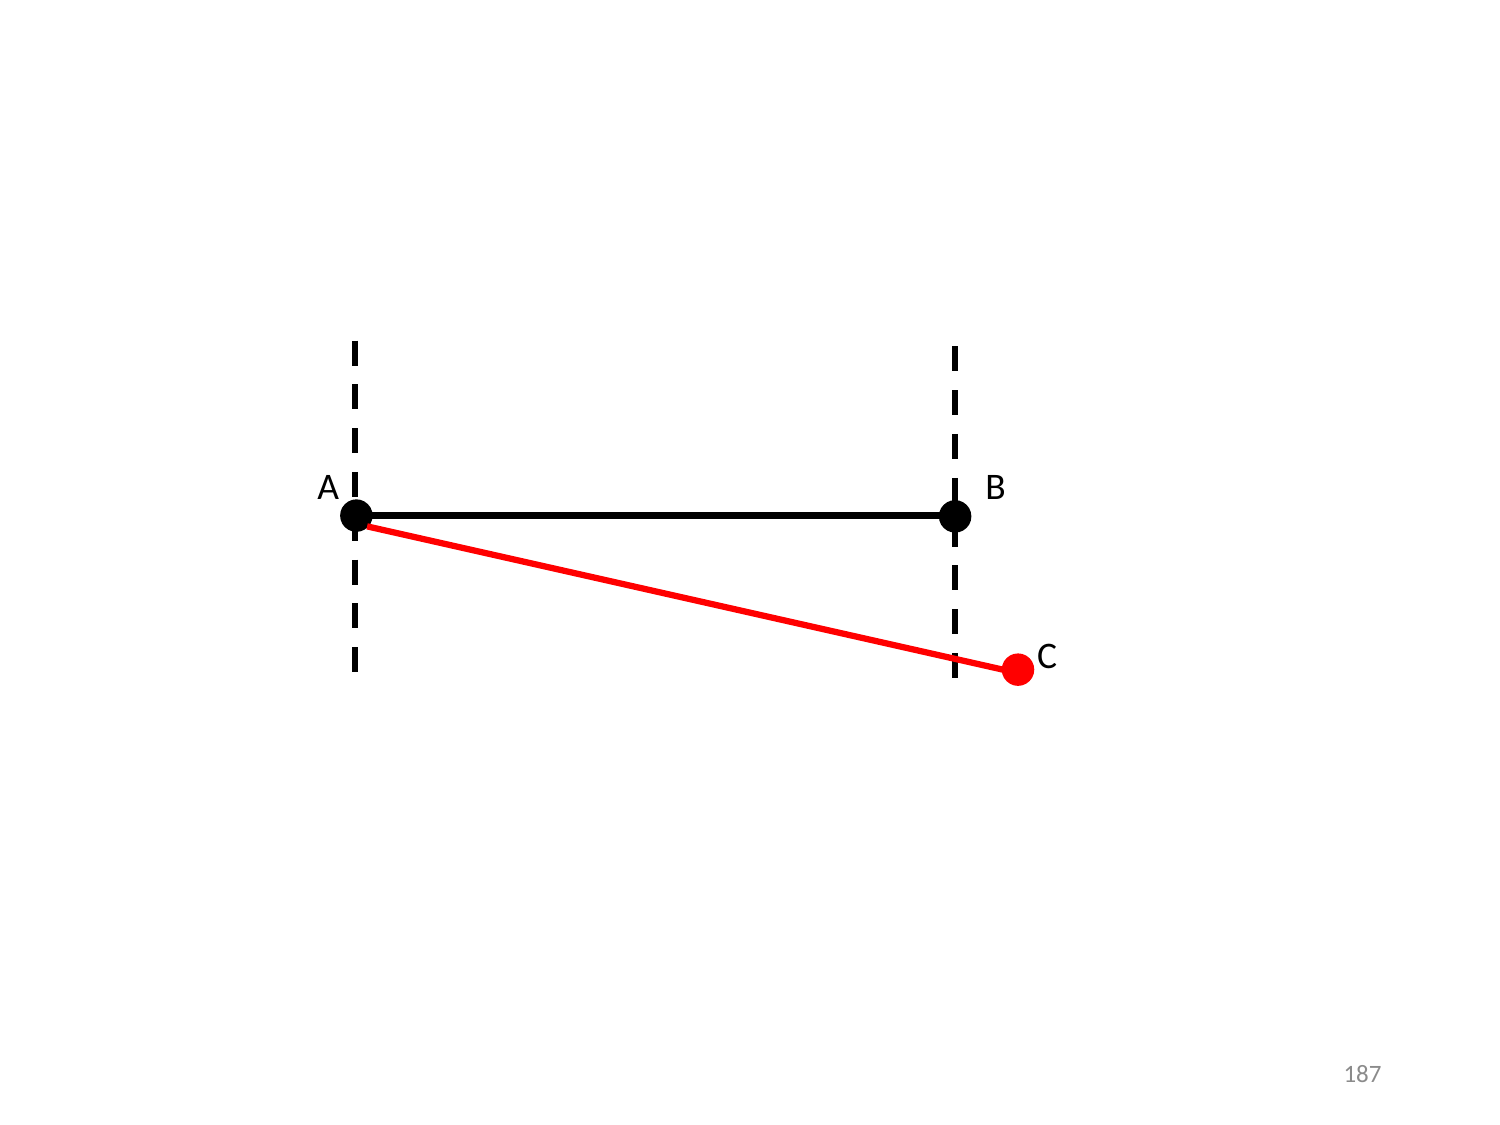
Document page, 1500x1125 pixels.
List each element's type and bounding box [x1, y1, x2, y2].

text_box [302, 340, 1073, 686]
slide_number [1059, 1042, 1397, 1103]
